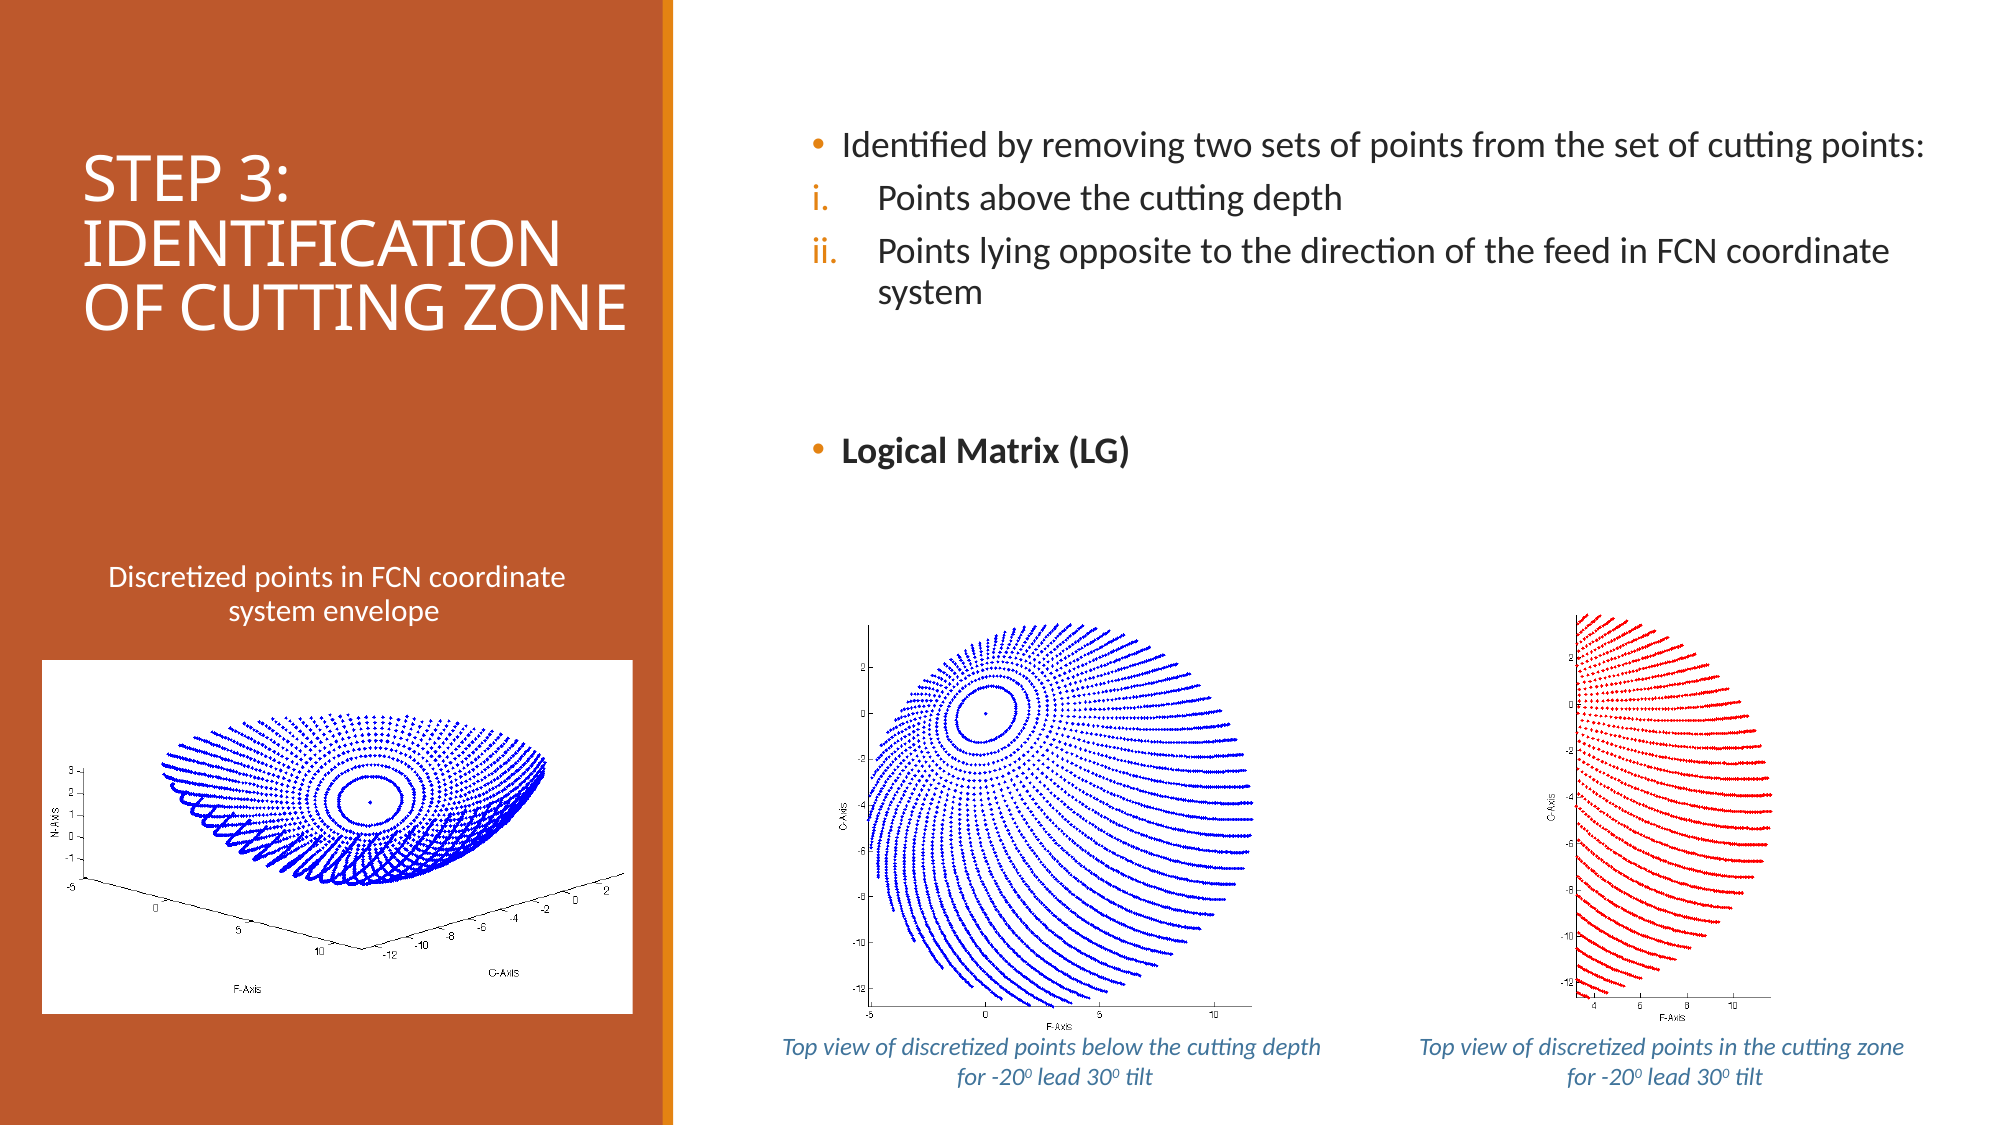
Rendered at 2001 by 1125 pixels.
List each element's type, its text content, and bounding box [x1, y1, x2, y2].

picture [41, 660, 634, 1014]
list Discretized points in FCN coordinate system envelope [75, 552, 600, 657]
text_box Top view of discretized points below the cutting depth for -200 lead 300 tilt [767, 1023, 1343, 1099]
picture [819, 588, 1291, 1058]
picture [1534, 597, 1863, 1049]
text_box Top view of discretized points in the cutting zone for -200 lead 300 tilt [1404, 1023, 1926, 1099]
title STEP 3: IDENTIFICATION OF CUTTING ZONE [67, 97, 659, 352]
